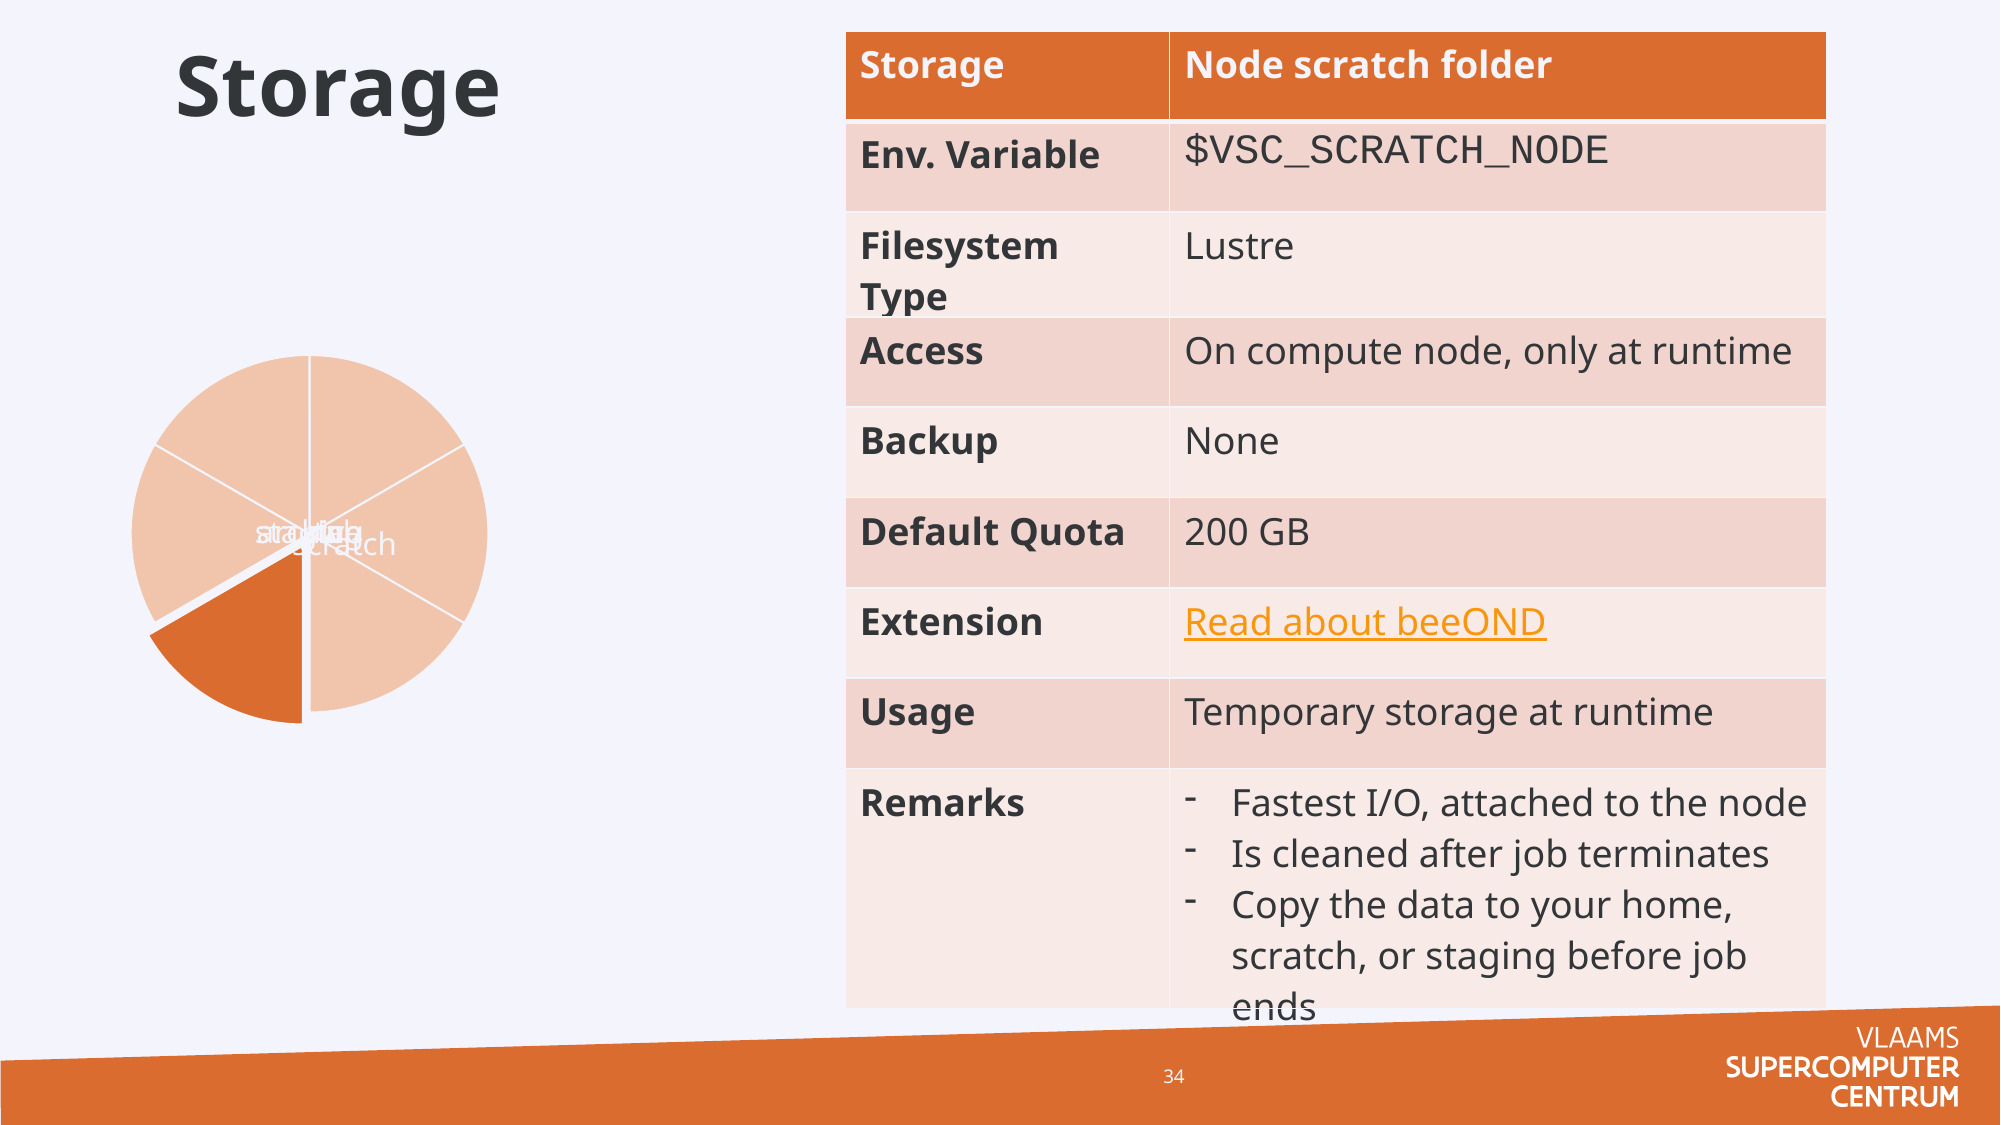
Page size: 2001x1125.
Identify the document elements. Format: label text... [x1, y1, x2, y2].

table_header Storage [846, 32, 1169, 119]
slide_number 34 [1117, 1047, 1200, 1108]
text_box Storage [173, 31, 544, 133]
table_cell Temporary storage at runtime [1170, 679, 1826, 768]
table_cell Read about beeOND [1170, 589, 1826, 677]
table_cell Remarks [846, 769, 1169, 1008]
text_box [55, 311, 575, 738]
table_cell Extension [846, 589, 1169, 677]
table_cell Access [846, 318, 1169, 406]
table_cell Fastest I/O, attached to the node Is cleaned after job terminates Copy the data to your home, scratch, or staging before job ends [1170, 769, 1826, 1008]
table_cell Lustre [1170, 213, 1826, 316]
table_cell 200 GB [1170, 498, 1826, 587]
picture [1725, 1021, 1960, 1117]
table_cell Default Quota [846, 498, 1169, 587]
table_cell Filesystem Type [846, 213, 1169, 316]
table_header Node scratch folder [1170, 32, 1826, 119]
table_cell $VSC_SCRATCH_NODE [1170, 124, 1826, 211]
table_cell Usage [846, 679, 1169, 768]
table_cell Env. Variable [846, 124, 1169, 211]
table_cell On compute node, only at runtime [1170, 318, 1826, 406]
table_cell Backup [846, 408, 1169, 497]
table_cell None [1170, 408, 1826, 497]
